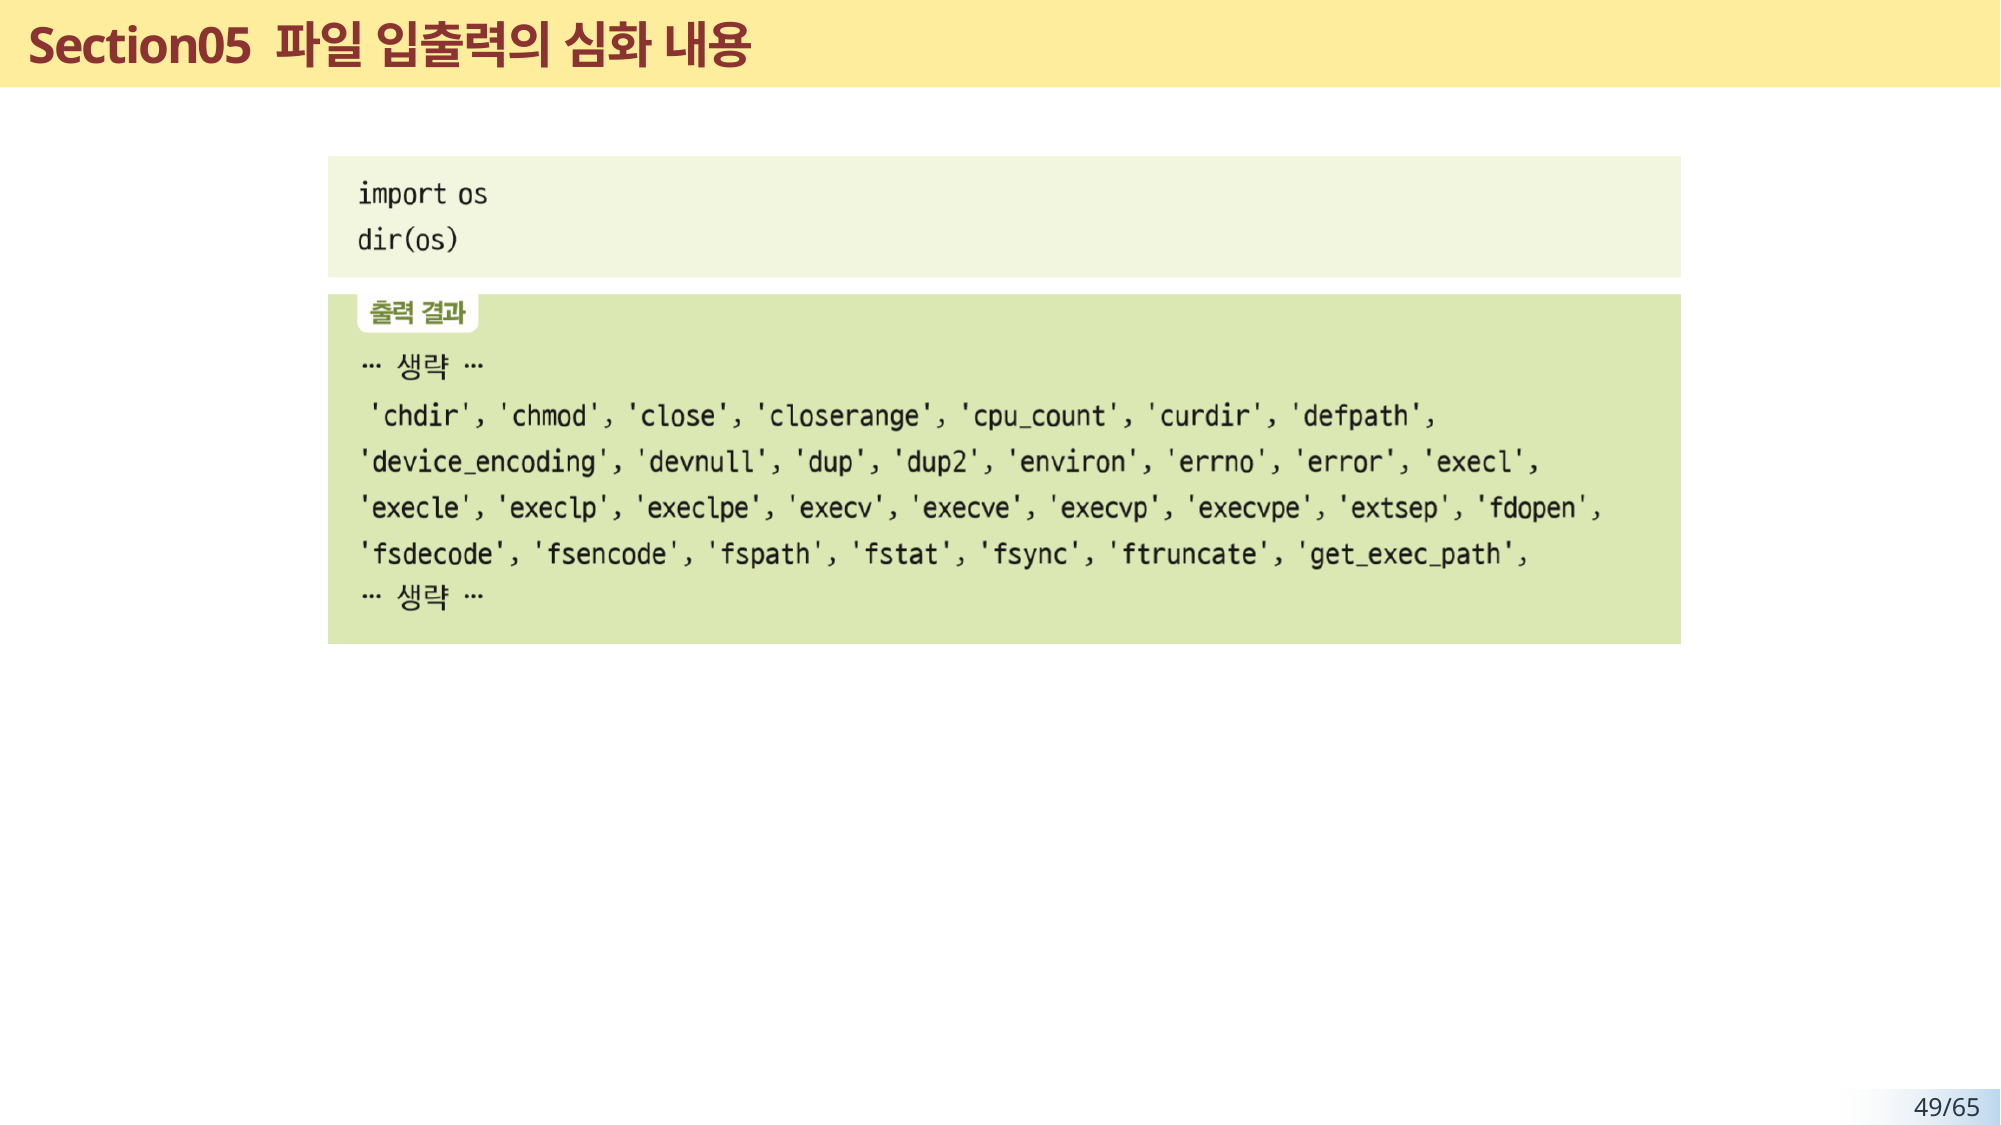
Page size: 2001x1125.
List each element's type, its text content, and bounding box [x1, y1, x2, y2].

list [328, 156, 1681, 644]
title Section05 파일 입출력의 심화 내용 [13, 8, 1717, 87]
